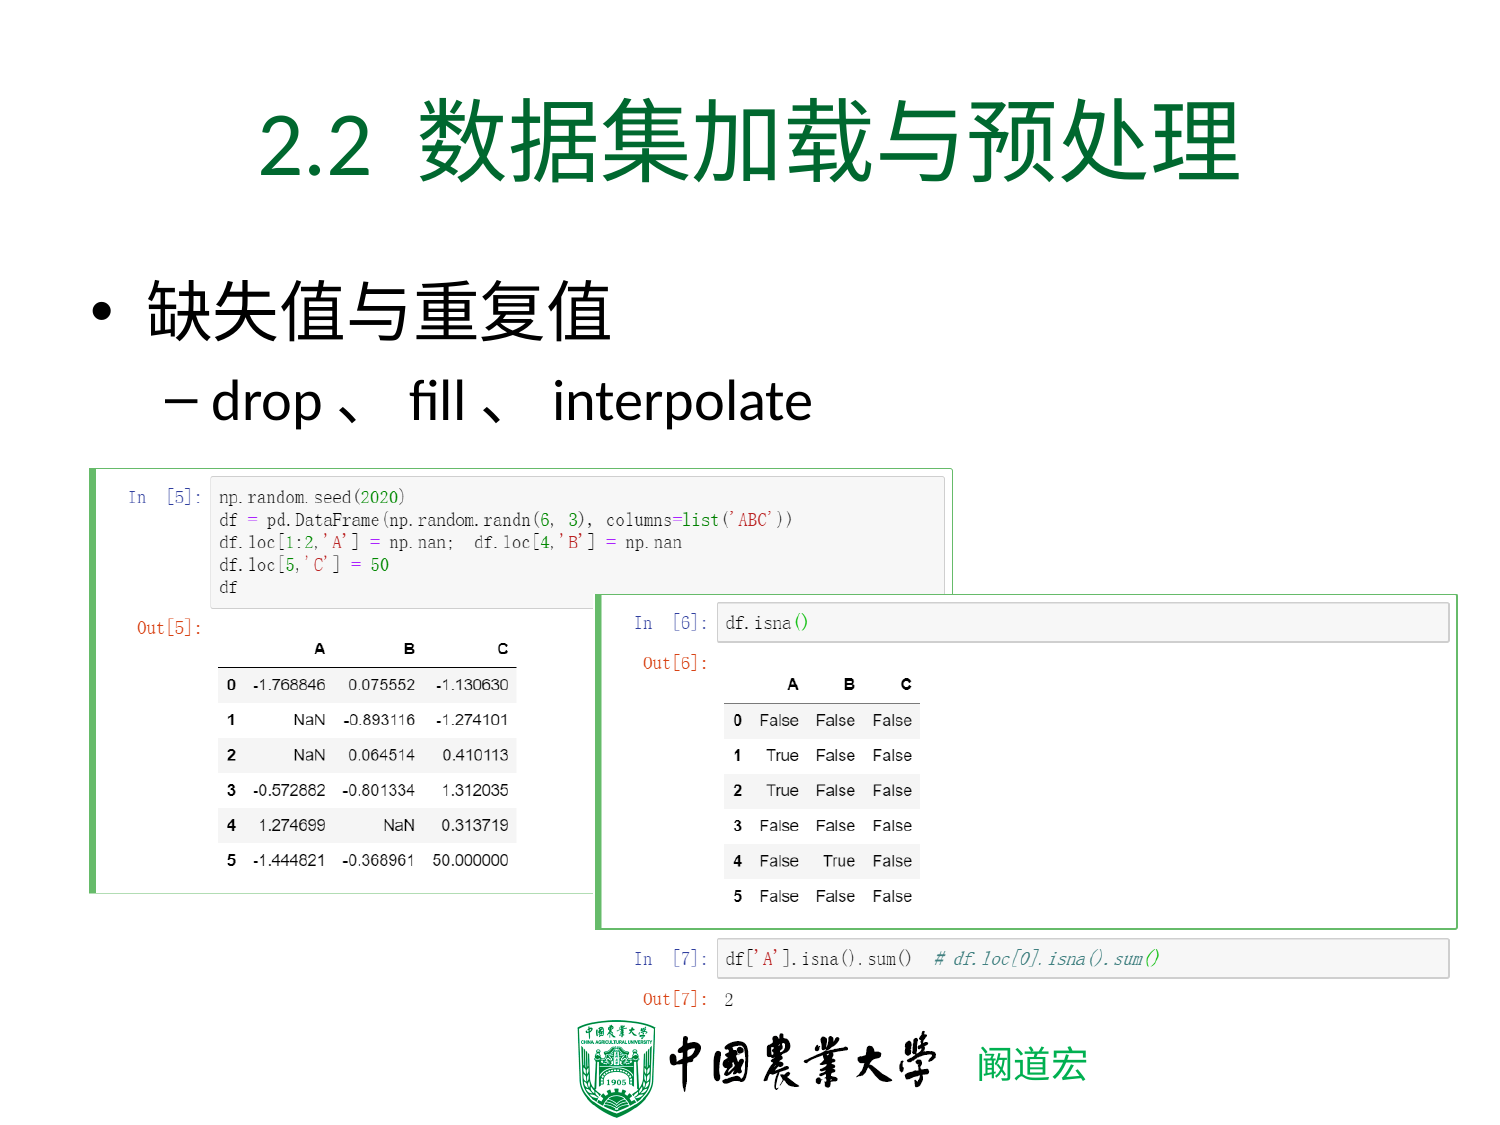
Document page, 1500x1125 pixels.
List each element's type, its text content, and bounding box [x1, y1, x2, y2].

title 2.2 数据集加载与预处理 [75, 45, 1425, 233]
list 缺失值与重复值 drop、fill、interpolate [75, 262, 1425, 1005]
picture [88, 467, 1459, 1012]
picture [573, 1016, 939, 1119]
